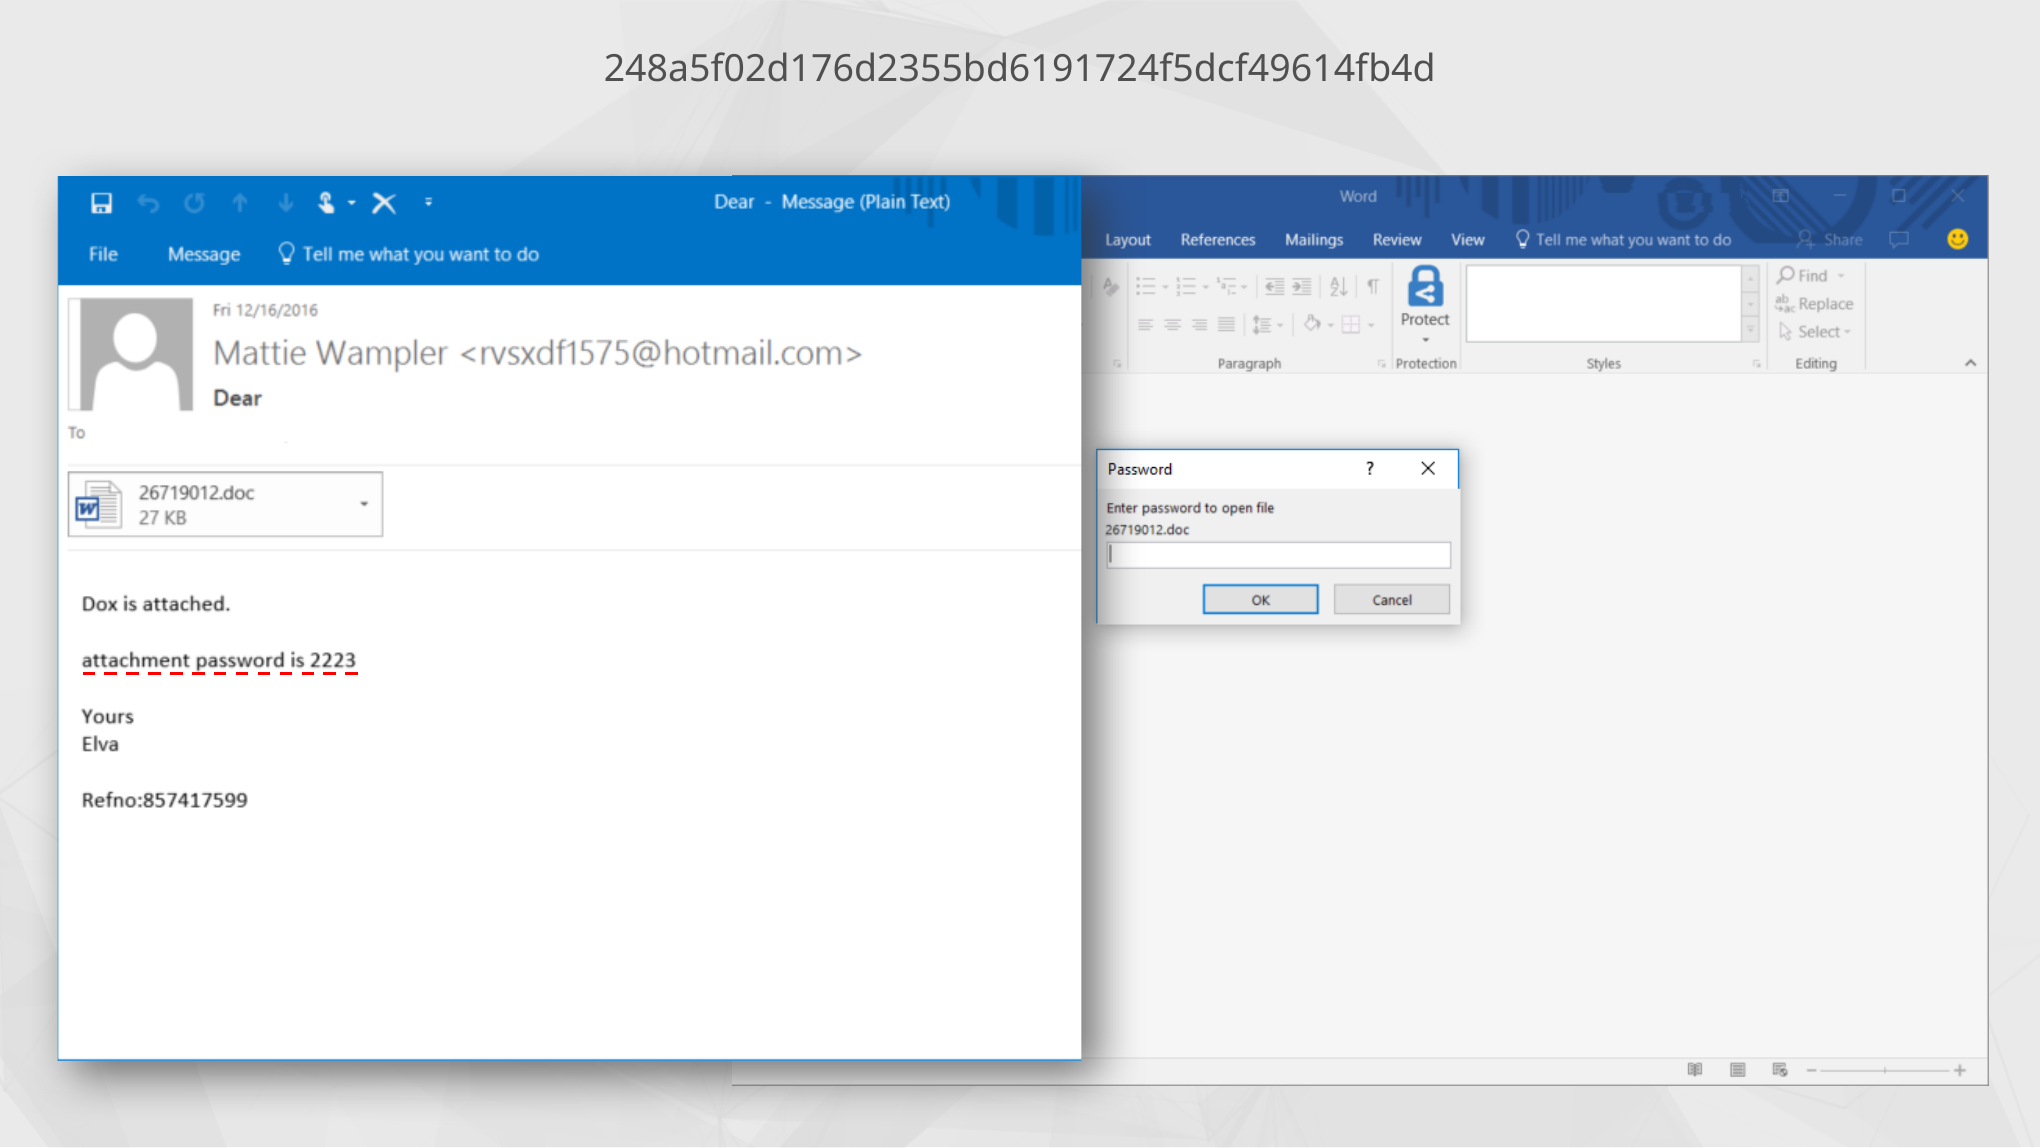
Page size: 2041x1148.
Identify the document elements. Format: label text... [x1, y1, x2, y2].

text_box 248a5f02d176d2355bd6191724f5dcf49614fb4d [589, 36, 1452, 96]
picture [0, 0, 2041, 1148]
